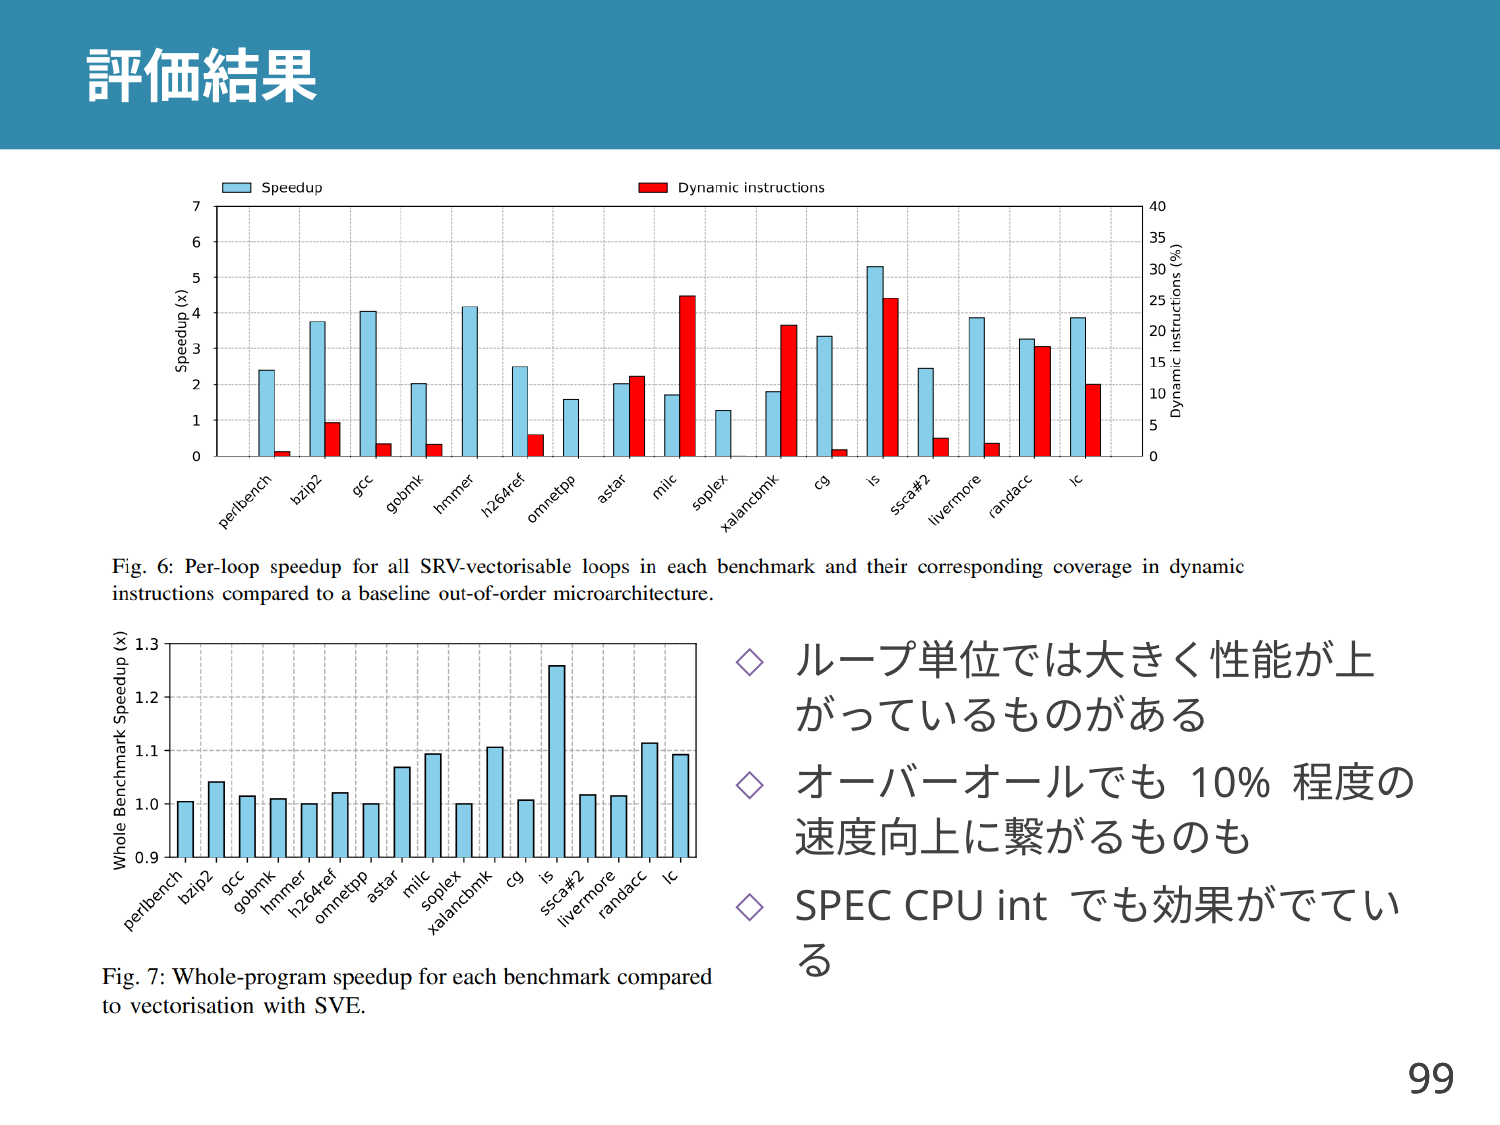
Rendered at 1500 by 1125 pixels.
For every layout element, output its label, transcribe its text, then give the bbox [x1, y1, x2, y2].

list ループ単位では大きく性能が上がっているものがある オーバーオールでも 10% 程度の速度向上に繋がるものも SPEC CPU int でも効果がでている [661, 576, 1459, 1036]
picture [85, 621, 733, 1021]
title 評価結果 [70, 0, 1500, 150]
picture [85, 163, 1264, 615]
